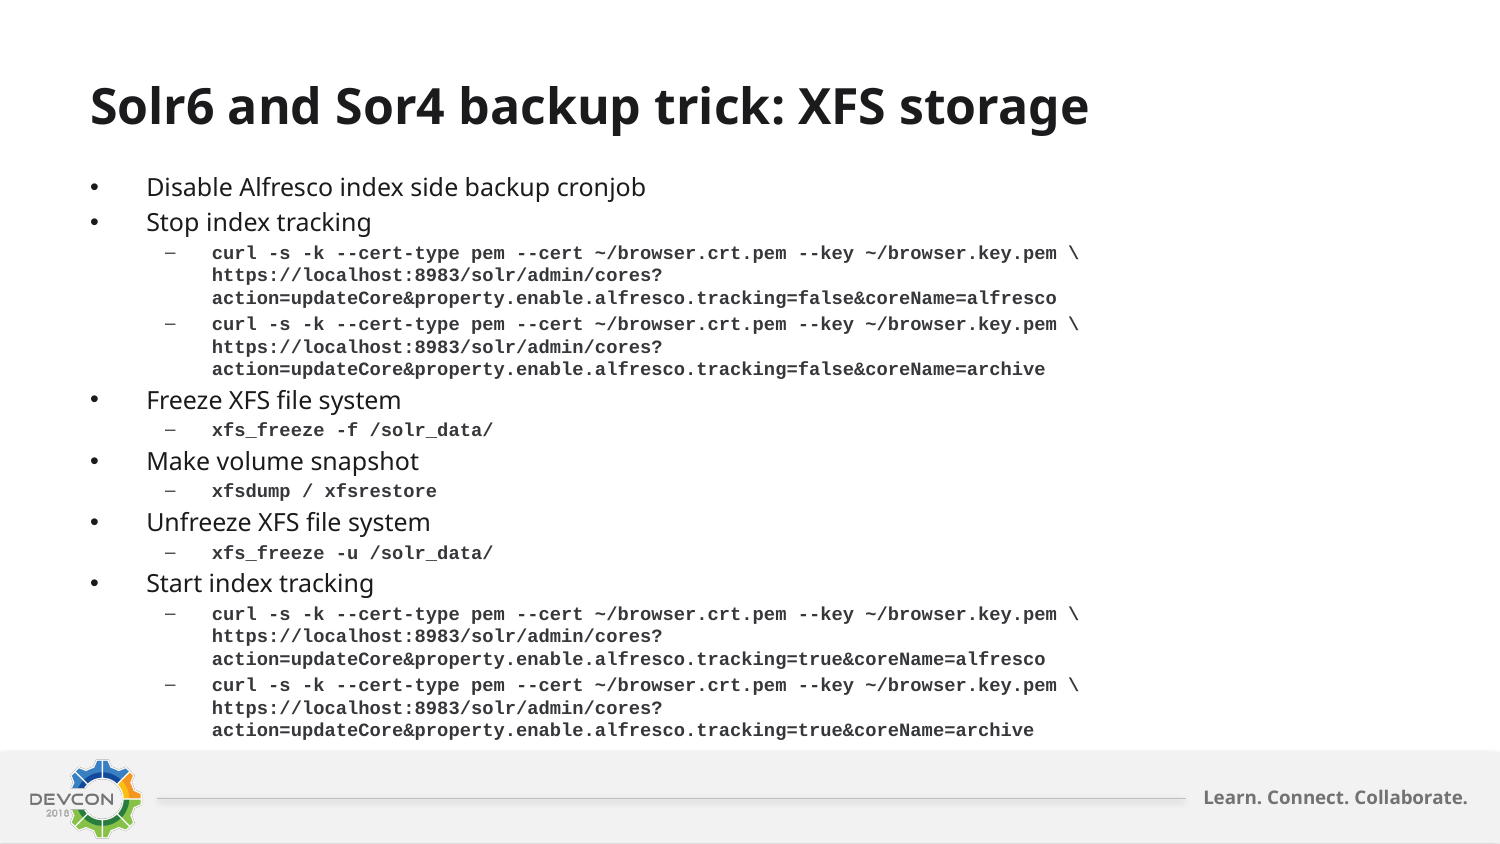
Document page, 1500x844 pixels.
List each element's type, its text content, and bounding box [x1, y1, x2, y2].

picture [0, 0, 1500, 752]
title Solr6 and Sor4 backup trick: XFS storage [75, 33, 1402, 164]
list Disable Alfresco index side backup cronjob Stop index tracking curl -s -k --cert-type pem --cert ~/browser.crt.pem --key ~/browser.key.pem \ https://localhost:8983/solr/admin/cores?action=updateCore&property.enable.alfresco.tracking=false&coreName=alfresco curl -s -k --cert-type pem --cert ~/browser.crt.pem --key ~/browser.key.pem \ https://localhost:8983/solr/admin/cores?action=updateCore&property.enable.alfresco.tracking=false&coreName=archive Freeze XFS file system xfs_freeze -f /solr_data/ Make volume snapshot xfsdump / xfsrestore Unfreeze XFS file system xfs_freeze -u /solr_data/ Start index tracking curl -s -k --cert-type pem --cert ~/browser.crt.pem --key ~/browser.key.pem \ https://localhost:8983/solr/admin/cores?action=updateCore&property.enable.alfresco.tracking=true&coreName=alfresco curl -s -k --cert-type pem --cert ~/browser.crt.pem --key ~/browser.key.pem \ https://localhost:8983/solr/admin/cores?action=updateCore&property.enable.alfresco.tracking=true&coreName=archive [75, 164, 1402, 722]
